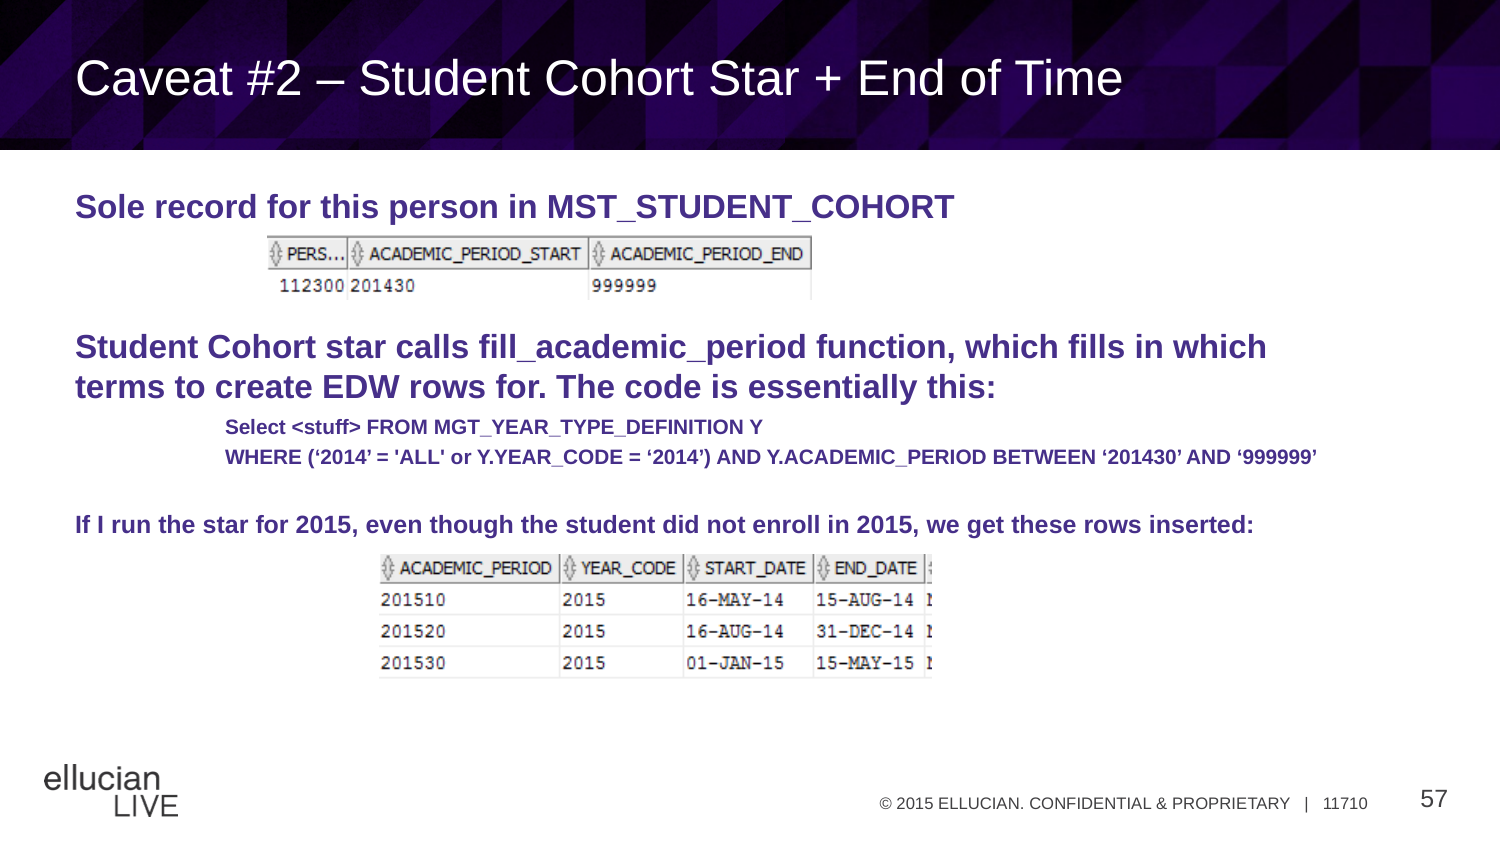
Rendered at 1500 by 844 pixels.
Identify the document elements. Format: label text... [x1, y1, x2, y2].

list Sole record for this person in MST_STUDENT_COHORT Student Cohort star calls fill_academic_period function, which fills in which terms to create EDW rows for. The code is essentially this: Select <stuff> FROM MGT_YEAR_TYPE_DEFINITION Y WHERE (‘2014’ = 'ALL' or Y.YEAR_CODE = ‘2014’) AND Y.ACADEMIC_PERIOD BETWEEN ‘201430’ AND ‘999999’ If I run the star for 2015, even though the student did not enroll in 2015, we get these rows inserted: [75, 185, 1369, 721]
picture [44, 764, 178, 817]
picture [379, 554, 932, 682]
picture [0, 0, 1500, 150]
picture [267, 234, 812, 300]
title Caveat #2 – Student Cohort Star + End of Time [75, 4, 1369, 146]
